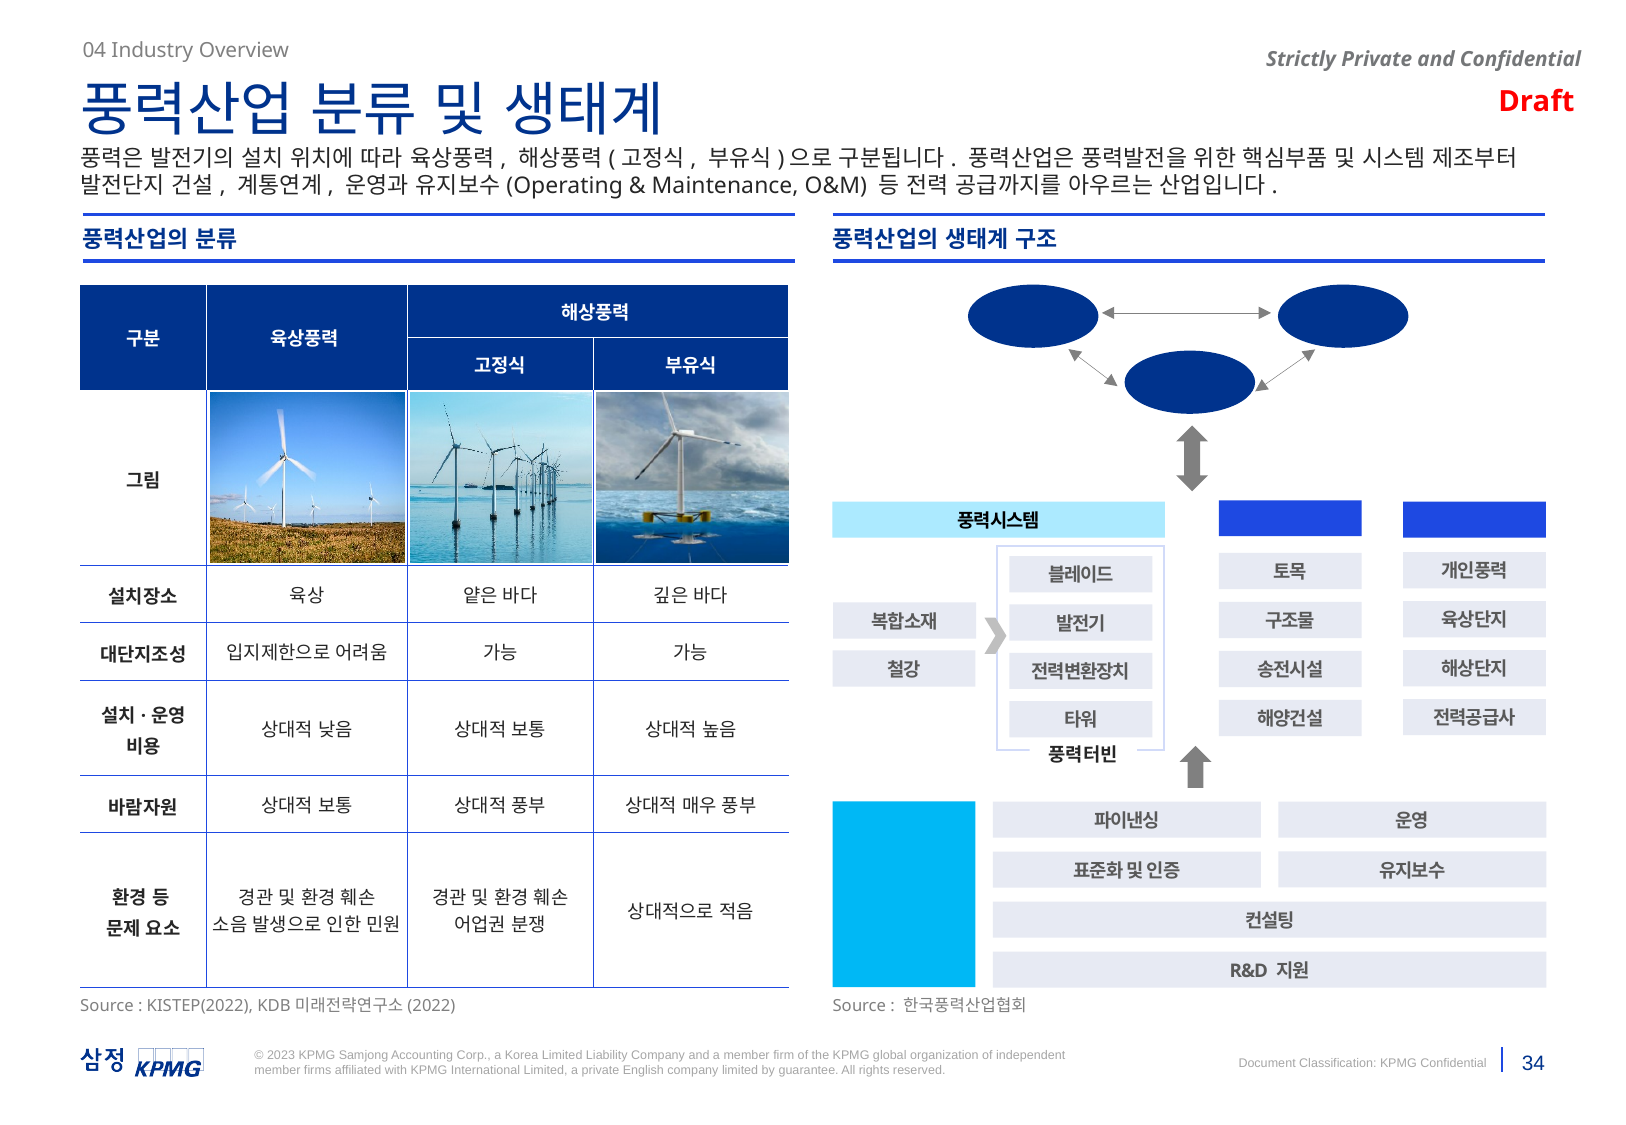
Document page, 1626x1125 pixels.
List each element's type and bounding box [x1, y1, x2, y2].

text_box [80, 994, 797, 1042]
text_box [80, 72, 1545, 262]
table_cell [408, 681, 593, 775]
table_cell [207, 681, 407, 775]
table_cell [207, 390, 407, 565]
table_cell [80, 623, 206, 680]
picture [80, 1048, 204, 1077]
table_cell [207, 566, 407, 622]
table_header [80, 285, 206, 390]
table_cell [408, 833, 593, 987]
table_cell [594, 338, 789, 565]
text_box [832, 284, 1547, 988]
table_cell [408, 776, 593, 832]
table_header [408, 285, 788, 337]
table_cell [80, 566, 206, 622]
table_cell [80, 833, 206, 987]
table_cell [408, 623, 593, 680]
table_cell [594, 776, 788, 832]
table_cell [594, 681, 788, 775]
table_cell [80, 681, 206, 775]
table_header [207, 285, 407, 390]
table_cell [207, 623, 407, 680]
picture [210, 392, 405, 563]
picture [596, 392, 789, 563]
text_box [832, 994, 1550, 1042]
table_cell [80, 390, 206, 565]
list [82, 31, 1489, 67]
table_cell [207, 833, 407, 987]
table_cell [408, 566, 593, 622]
table_cell [594, 566, 788, 622]
table_cell [594, 833, 788, 987]
table_cell [207, 776, 407, 832]
picture [409, 392, 592, 563]
table_cell [80, 776, 206, 832]
table_cell [408, 338, 593, 565]
table_cell [594, 623, 788, 680]
